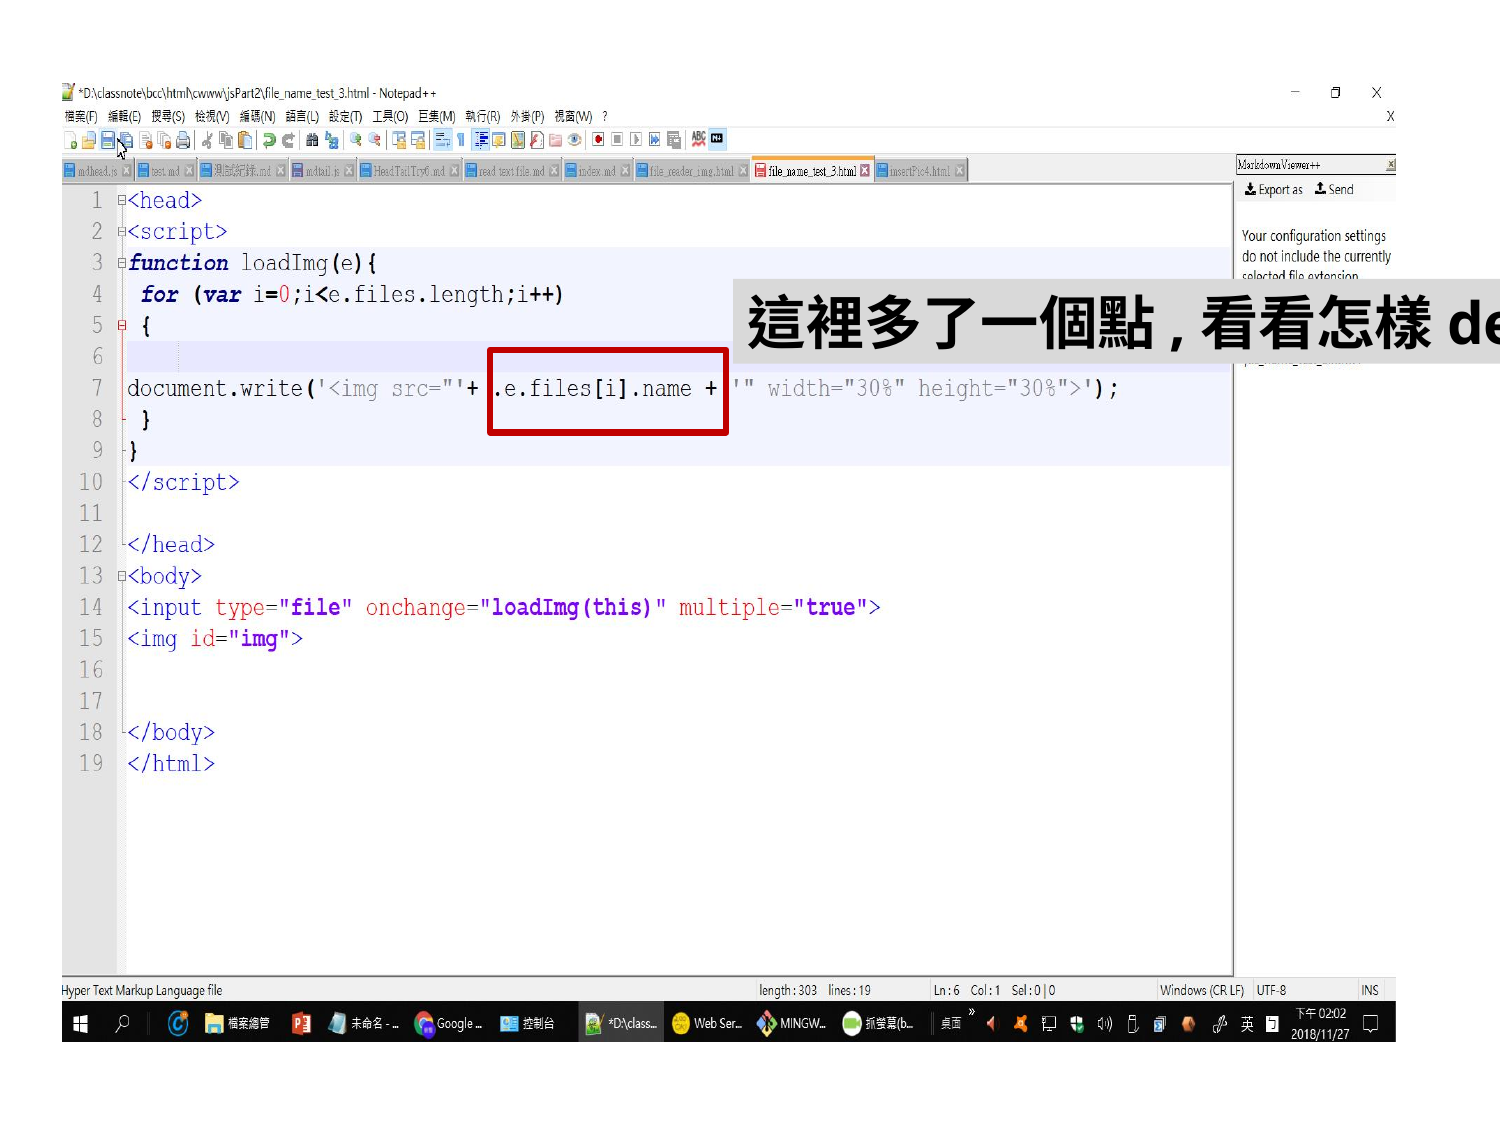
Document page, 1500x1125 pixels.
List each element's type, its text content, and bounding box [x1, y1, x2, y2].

text_box 這裡多了一個點,看看怎樣debug [1401, 278, 1500, 364]
picture [62, 83, 1396, 1042]
